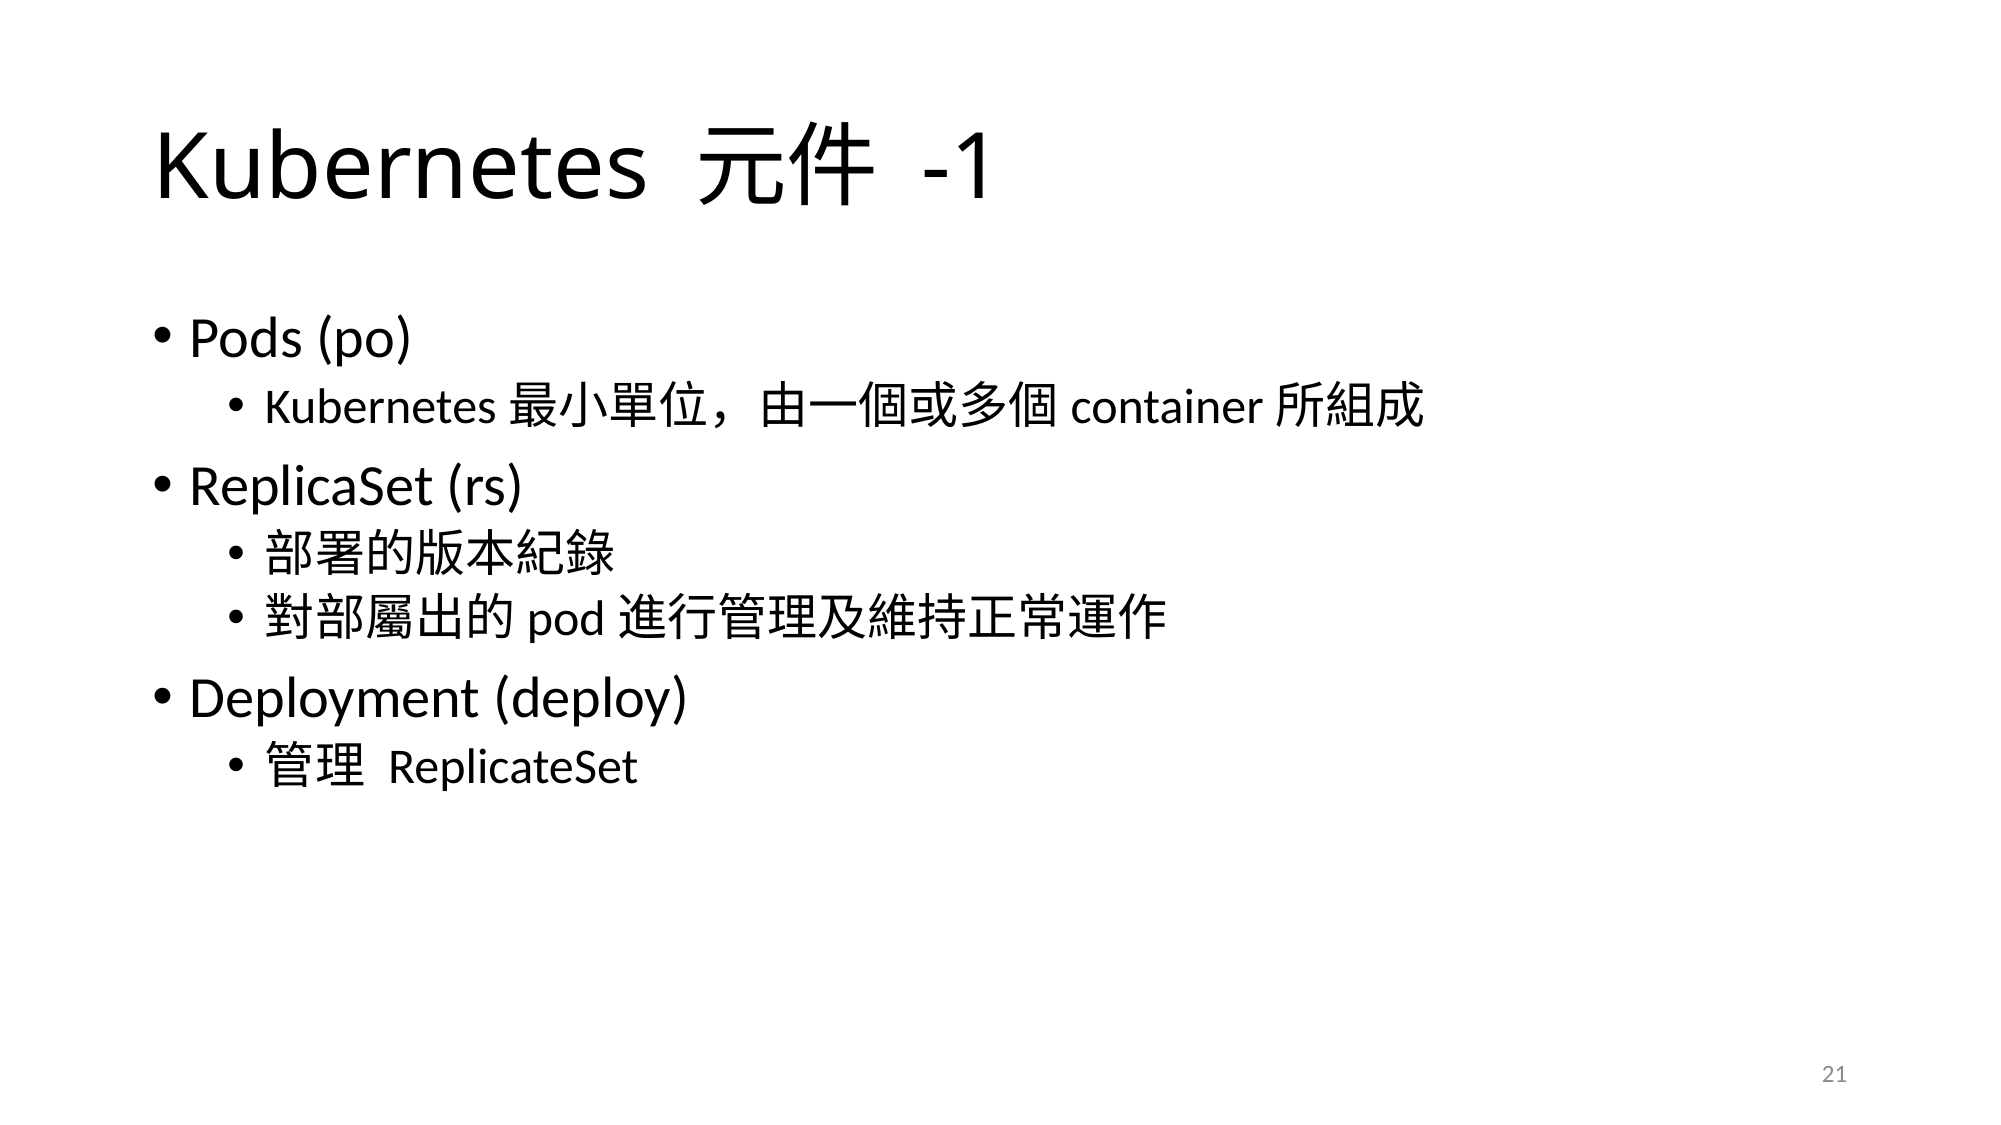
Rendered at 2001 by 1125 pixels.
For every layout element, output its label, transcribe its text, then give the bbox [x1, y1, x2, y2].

slide_number 21 [1412, 1042, 1863, 1103]
title Kubernetes 元件 -1 [137, 59, 1863, 278]
list Pods (po) Kubernetes最小單位，由一個或多個container所組成 ReplicaSet (rs) 部署的版本紀錄 對部屬出的pod進行管理及維持正常運作 Deployment (deploy) 管理 ReplicateSet [137, 299, 1863, 1014]
